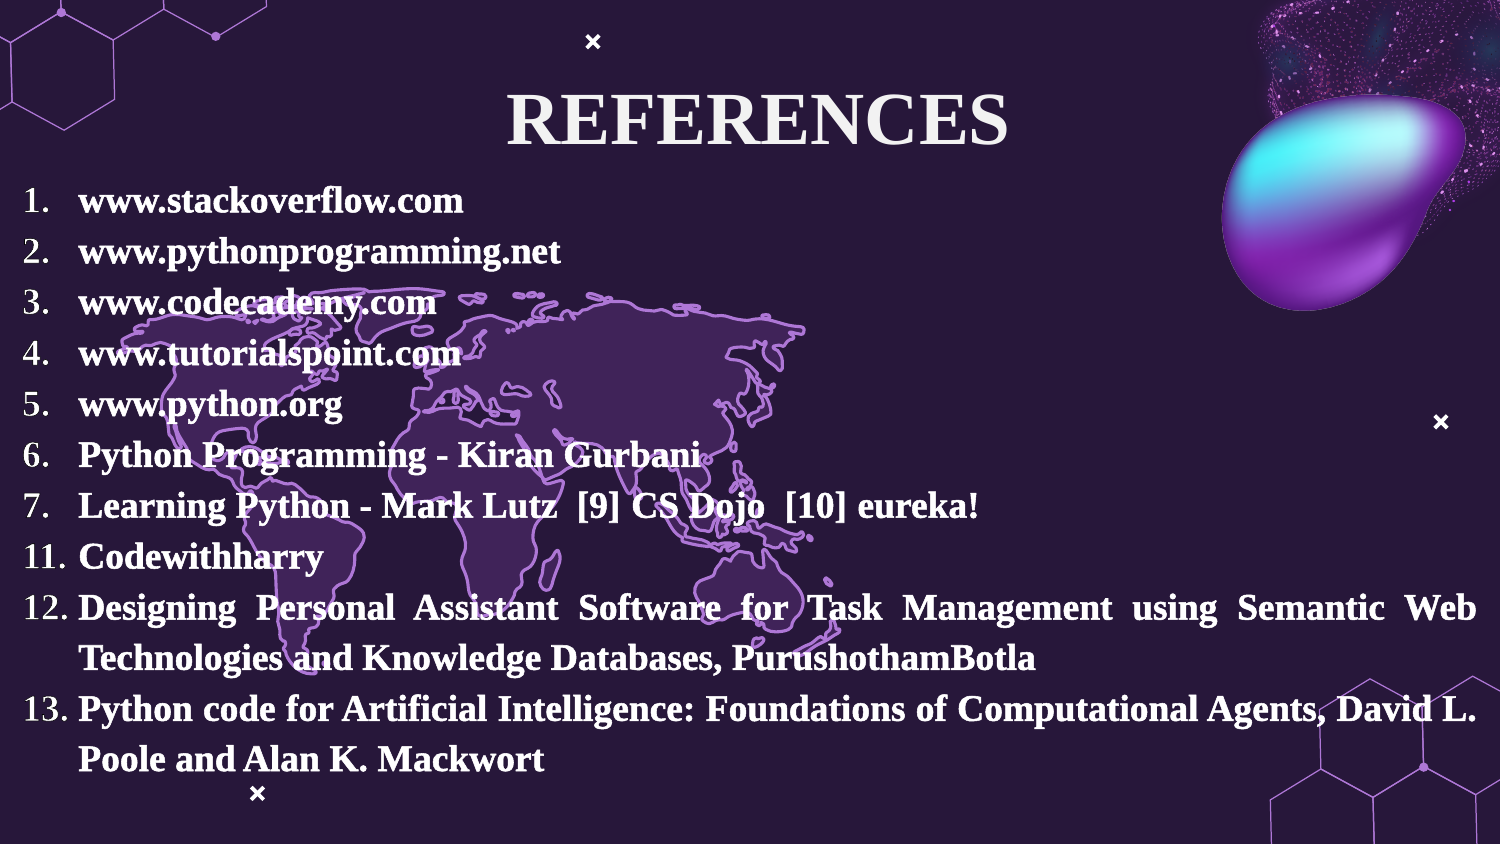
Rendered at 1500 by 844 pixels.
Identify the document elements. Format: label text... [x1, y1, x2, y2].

text_box www.stackoverflow.com www.pythonprogramming.net www.codecademy.com www.tutorialspoint.com www.python.org Python Programming - Kiran Gurbani Learning Python - Mark Lutz [9] CS Dojo [10] eureka! Codewithharry Designing Personal Assistant Software for Task Management using Semantic Web Technologies and Knowledge Databases, PurushothamBotla Python code for Artificial Intelligence: Foundations of Computational Agents, David L. Poole and Alan K. Mackwort [7, 161, 1493, 786]
picture [1216, 0, 1500, 202]
text_box REFERENCES [138, 61, 1380, 161]
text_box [116, 288, 841, 675]
